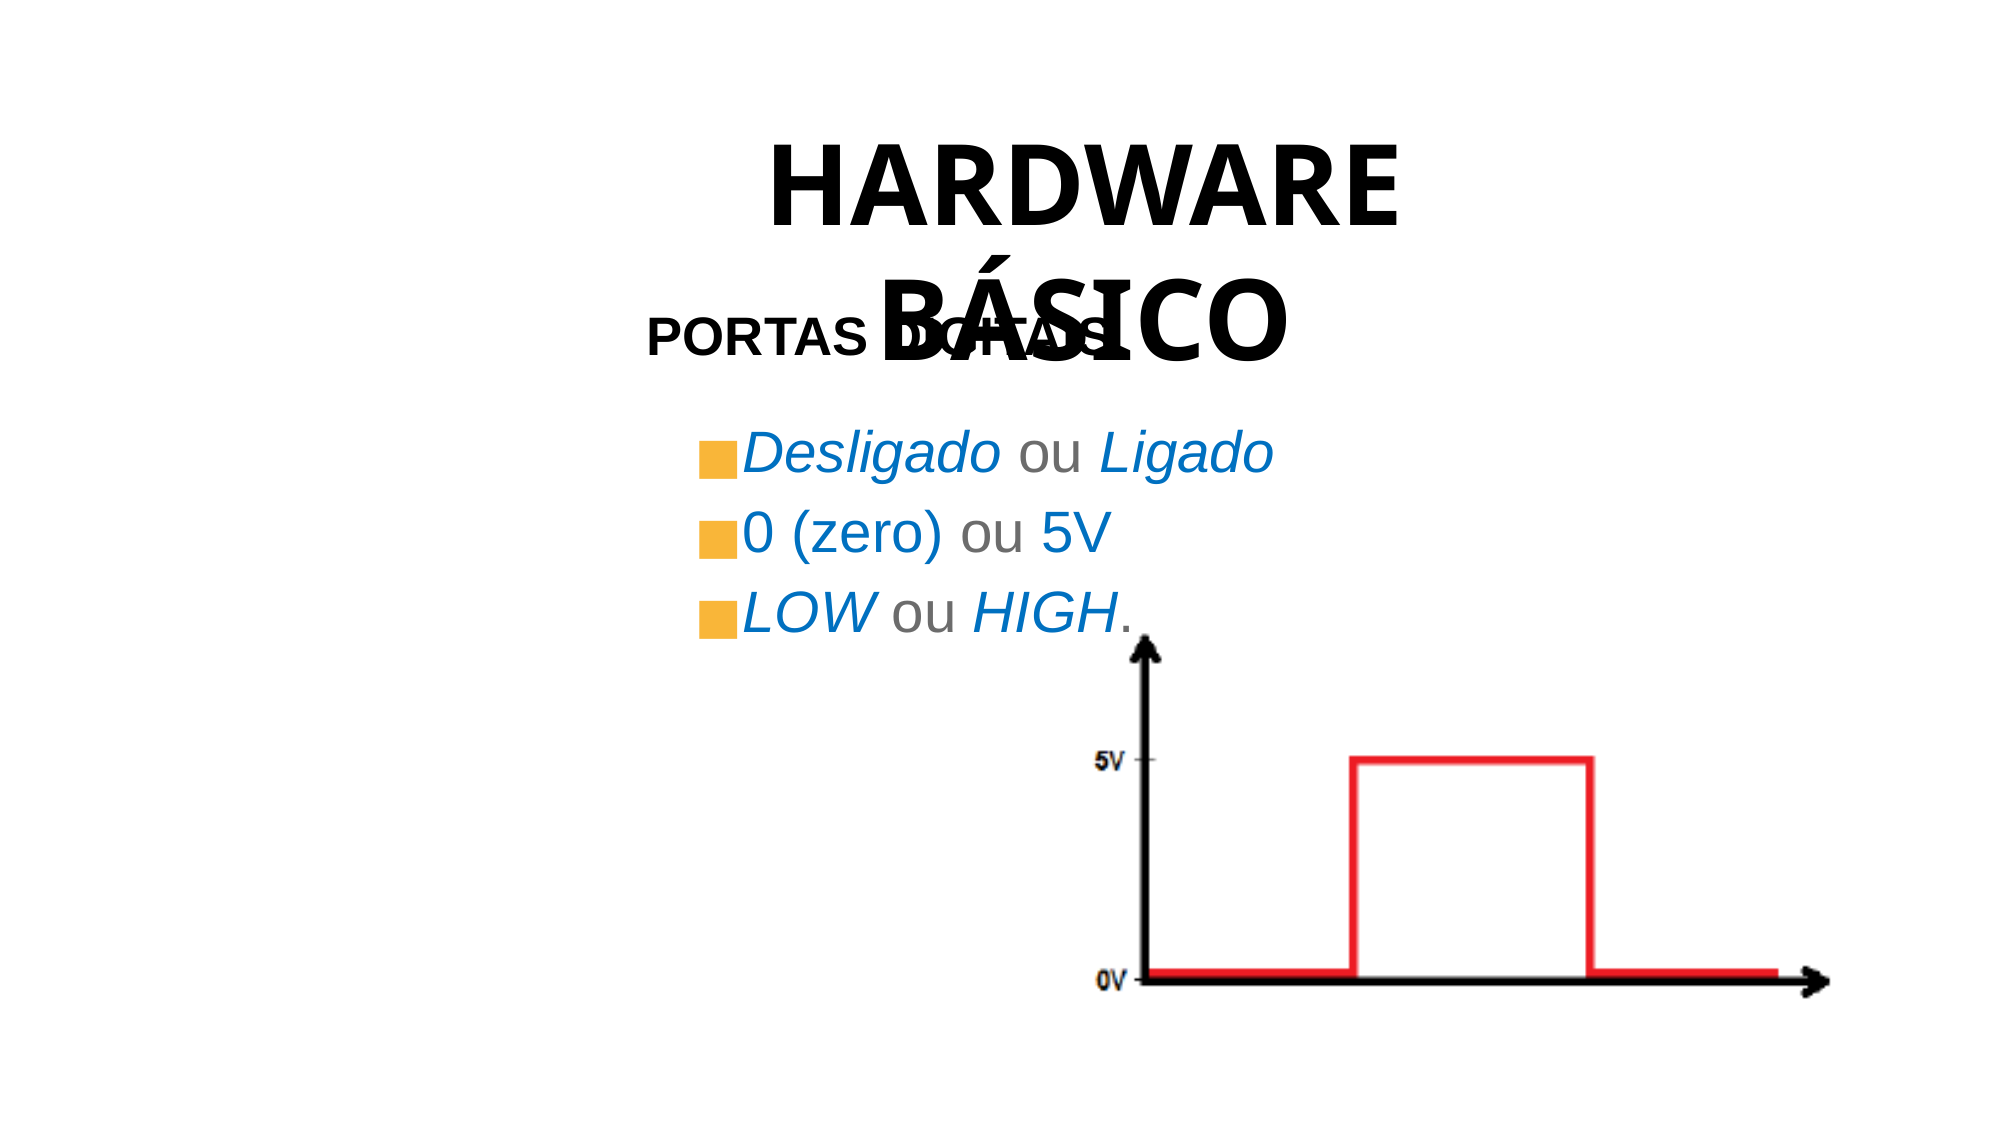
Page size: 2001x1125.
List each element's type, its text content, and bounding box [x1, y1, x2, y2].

text_box HARDWARE BÁSICO [600, 105, 1569, 391]
picture [1083, 632, 1846, 1028]
list PORTAS DIGITAIS Desligado ou Ligado 0 (zero) ou 5V LOW ou HIGH. [631, 293, 1967, 677]
